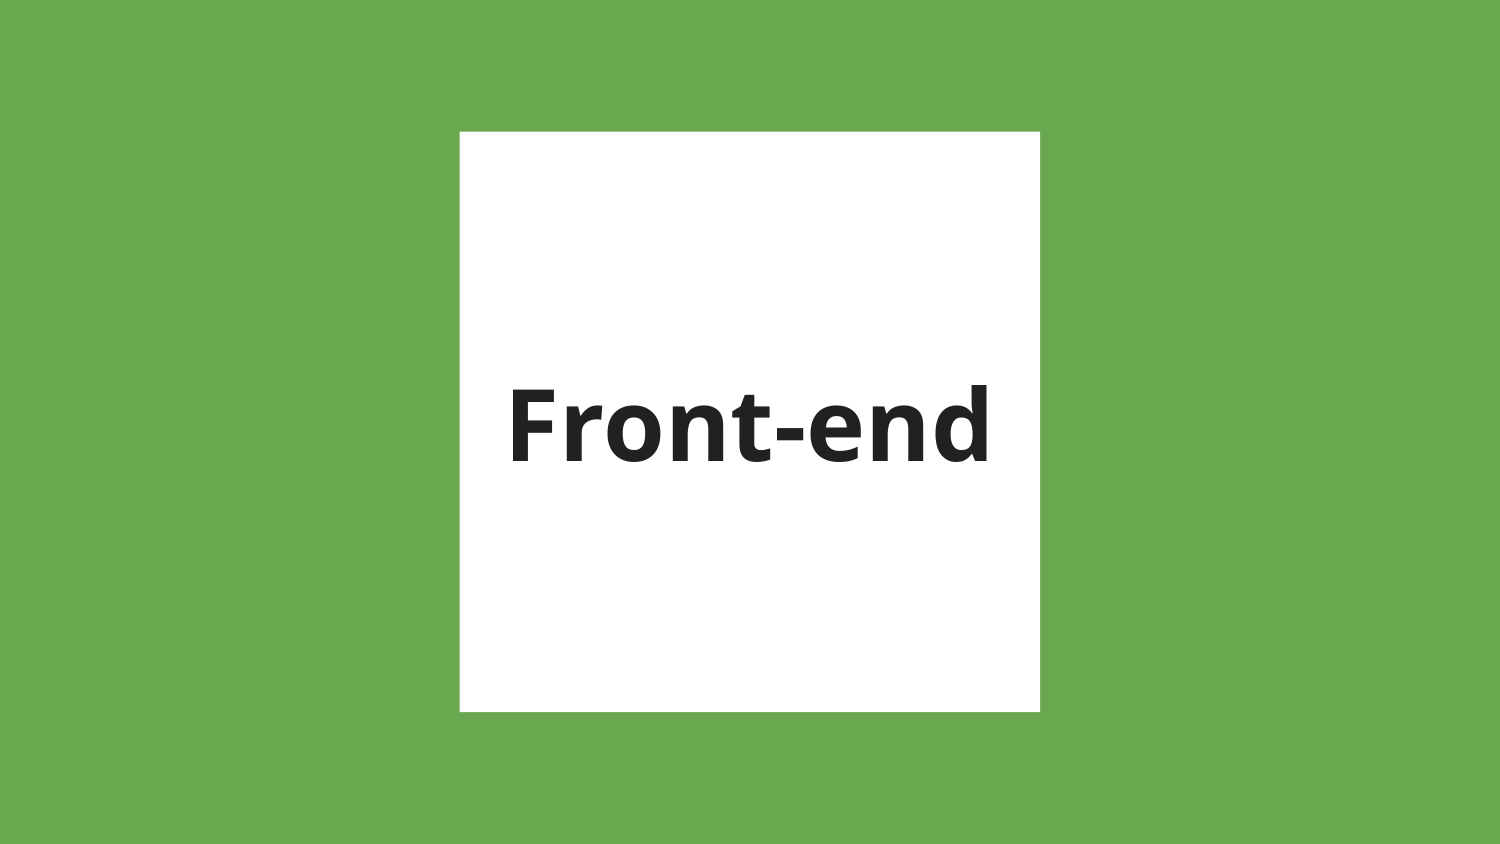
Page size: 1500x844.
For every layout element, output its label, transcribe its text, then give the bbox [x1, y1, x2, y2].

title Front-end [459, 131, 1041, 713]
